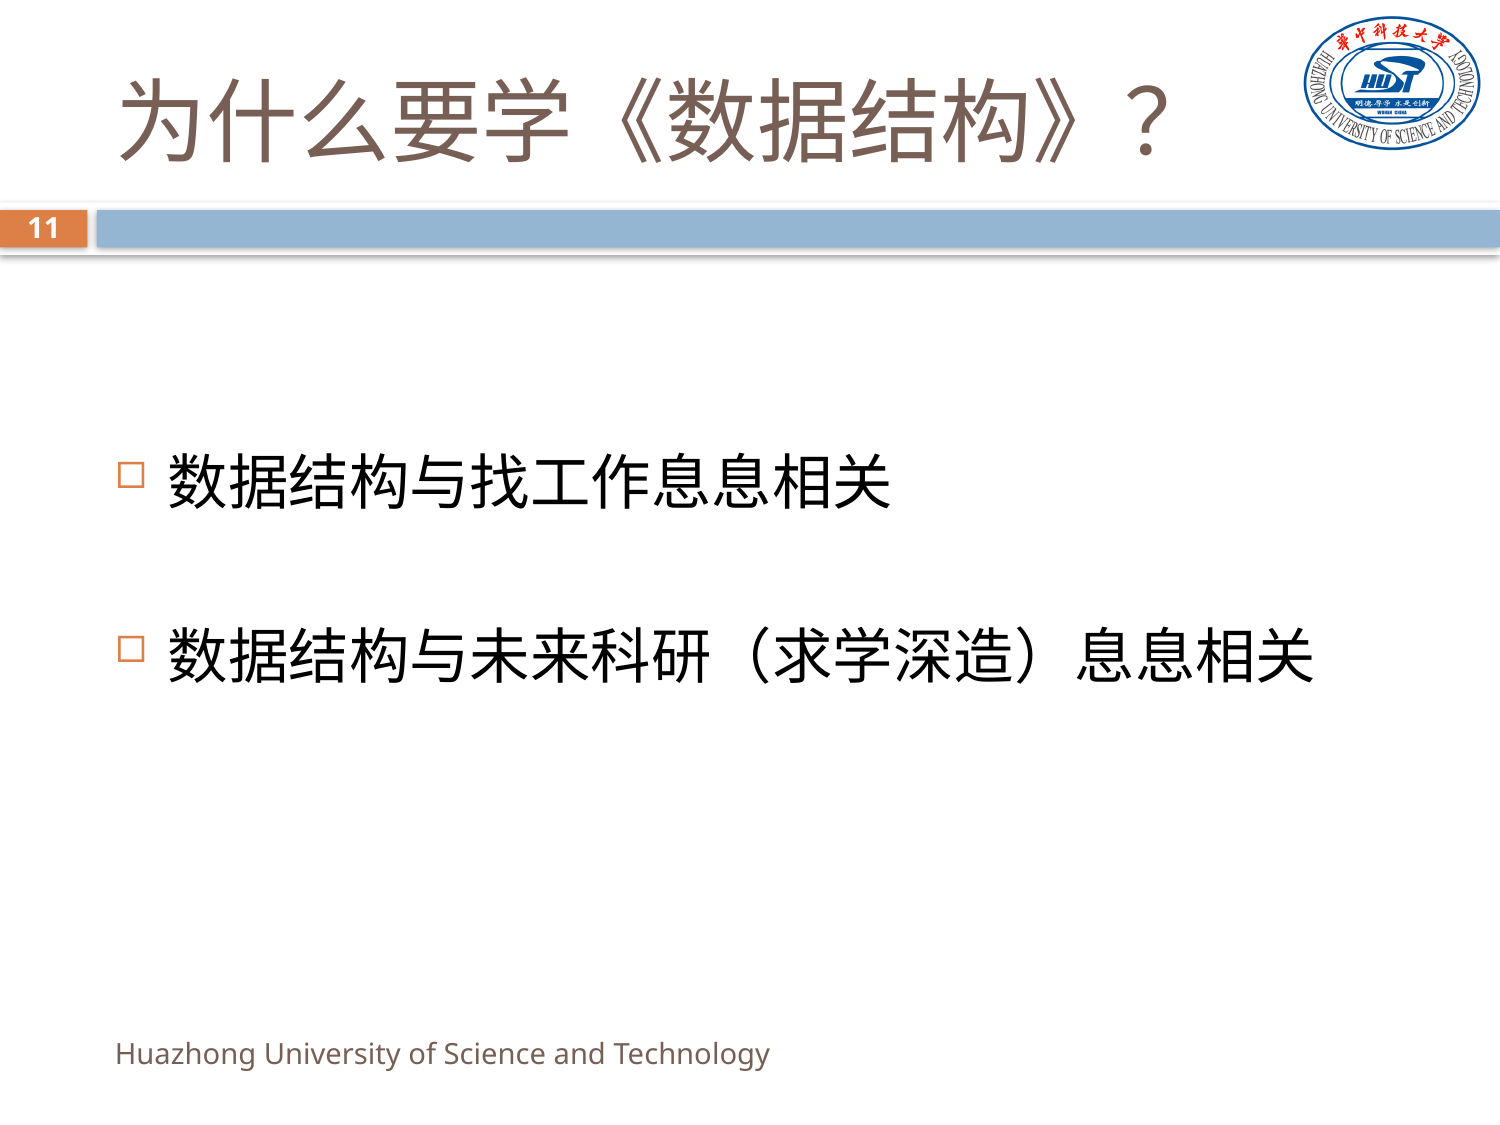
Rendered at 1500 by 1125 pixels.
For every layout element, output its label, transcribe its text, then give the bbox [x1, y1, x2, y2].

list 数据结构与找工作息息相关 数据结构与未来科研（求学深造）息息相关 [100, 262, 1438, 1000]
picture [1299, 12, 1488, 153]
footer Huazhong University of Science and Technology [99, 1024, 990, 1085]
title 为什么要学《数据结构》？ [100, 37, 1438, 200]
slide_number 11 [0, 208, 88, 249]
